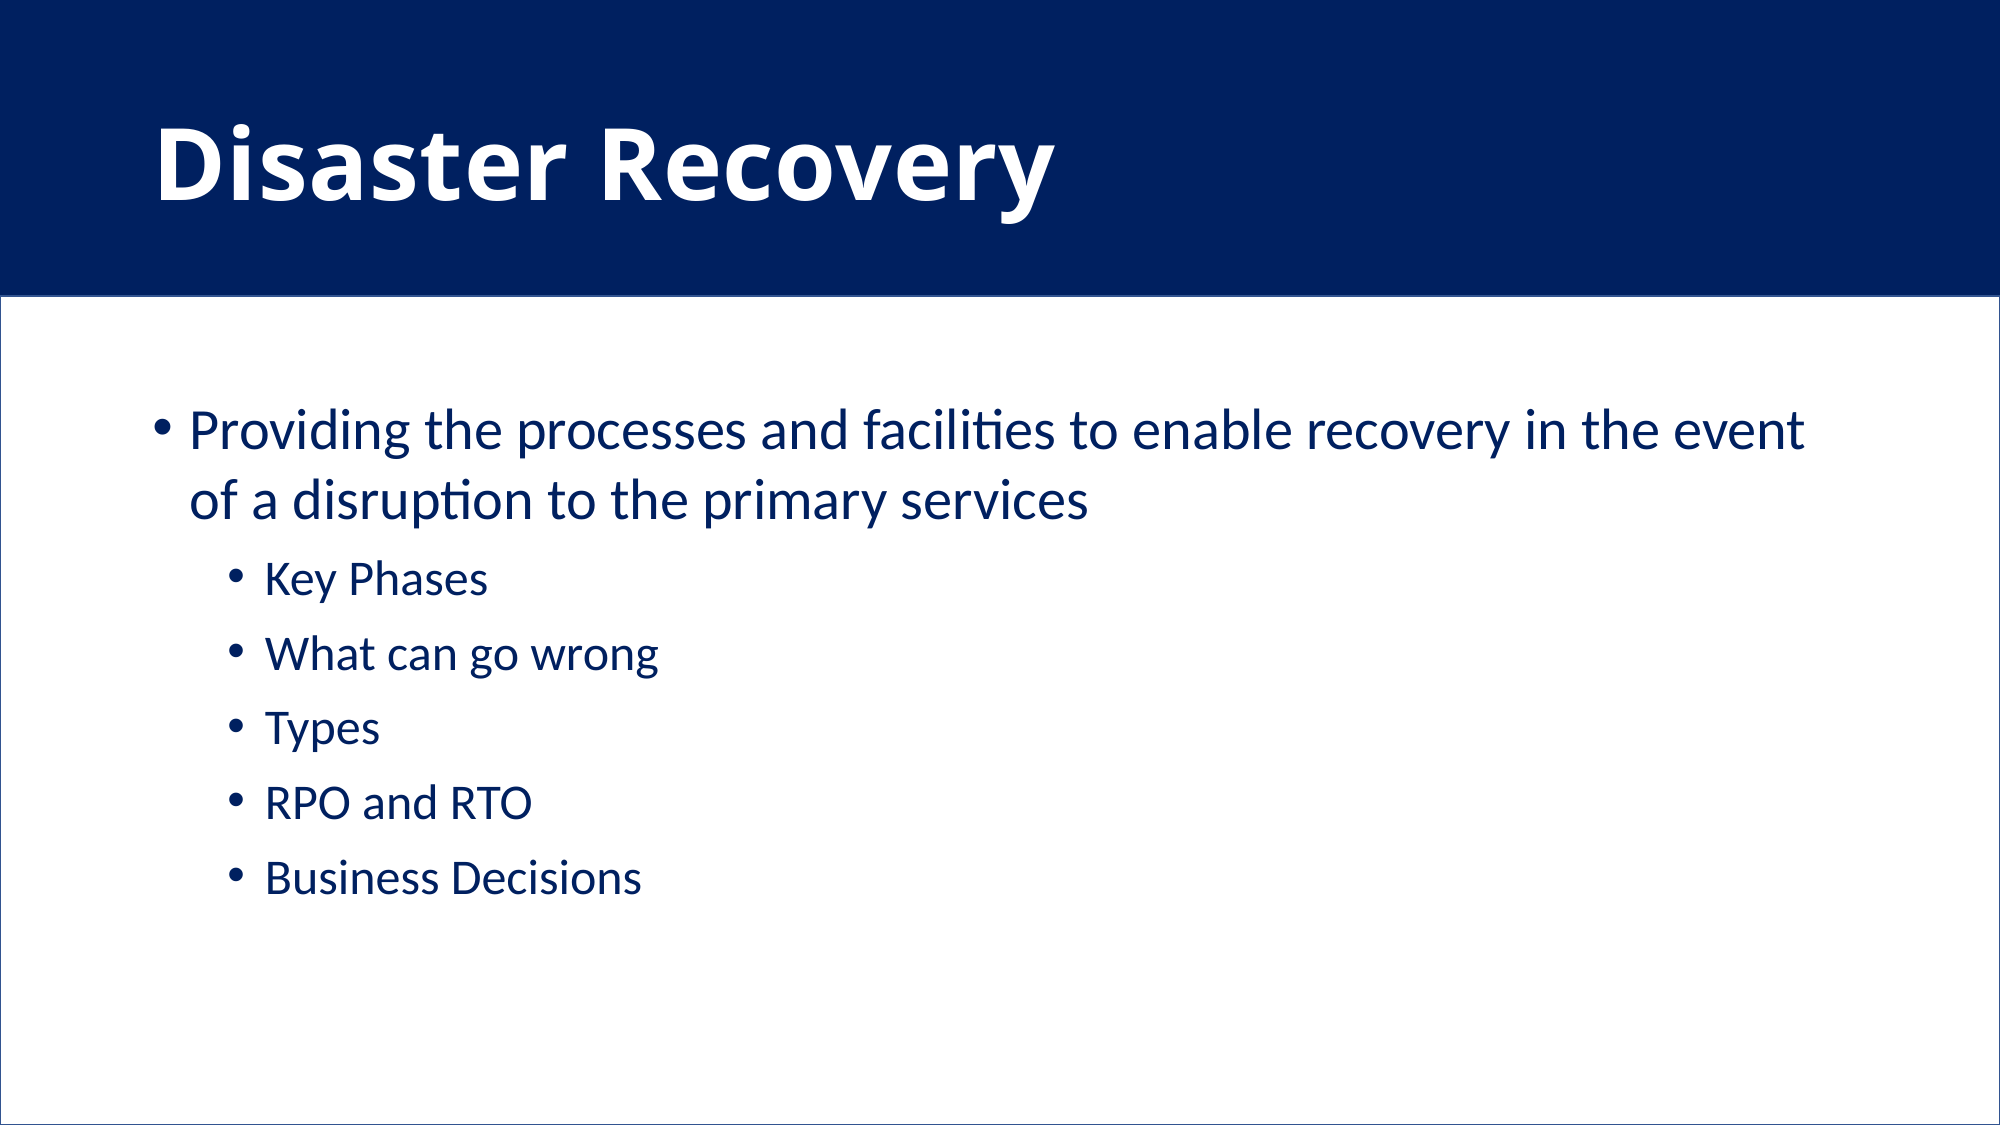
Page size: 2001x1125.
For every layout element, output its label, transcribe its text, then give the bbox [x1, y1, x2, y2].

title Disaster Recovery [137, 59, 1863, 278]
text_box [0, 295, 2000, 1125]
list Providing the processes and facilities to enable recovery in the event of a disruption to the primary services Key Phases What can go wrong Types RPO and RTO Business Decisions [137, 299, 1863, 1125]
